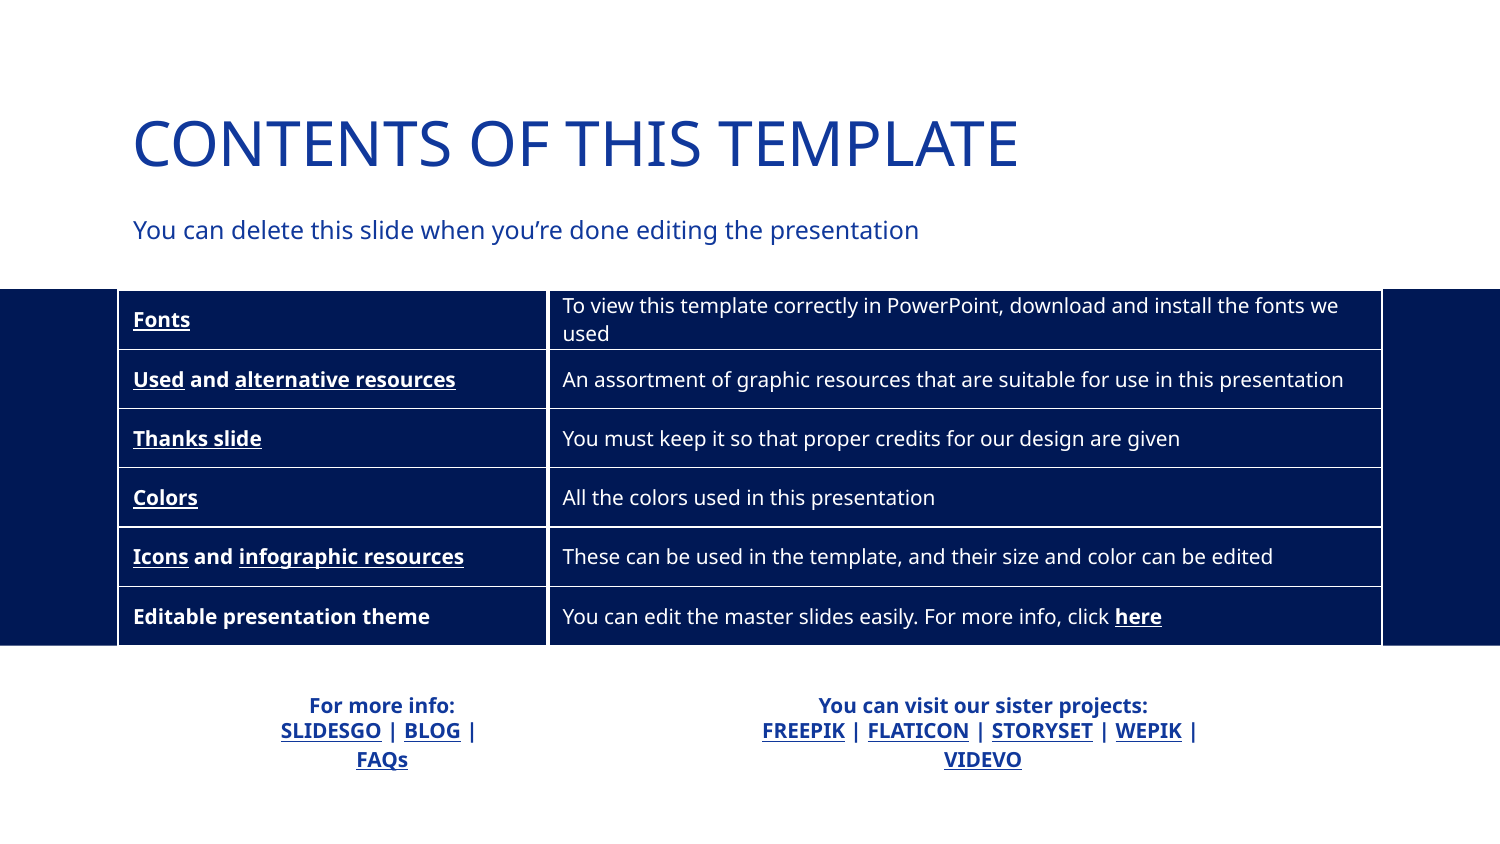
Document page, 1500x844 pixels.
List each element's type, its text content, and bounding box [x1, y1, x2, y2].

table_cell All the colors used in this presentation [550, 468, 1381, 526]
table_header Fonts [119, 291, 546, 349]
table_cell Colors [119, 468, 546, 526]
table_cell You must keep it so that proper credits for our design are given [550, 409, 1381, 467]
table_cell Editable presentation theme [119, 587, 546, 645]
table_cell You can edit the master slides easily. For more info, click here [550, 587, 1381, 645]
table_cell Used and alternative resources [119, 350, 546, 408]
table_cell An assortment of graphic resources that are suitable for use in this presentation [550, 350, 1381, 408]
table_header To view this template correctly in PowerPoint, download and install the fonts we used [550, 291, 1381, 349]
text_box For more info: SLIDESGO | BLOG | FAQs [241, 678, 523, 754]
title CONTENTS OF THIS TEMPLATE [116, 88, 1383, 183]
table_cell Thanks slide [119, 409, 546, 467]
table_cell These can be used in the template, and their size and color can be edited [550, 528, 1381, 586]
list You can delete this slide when you’re done editing the presentation [118, 199, 1382, 265]
table_cell Icons and infographic resources [119, 528, 546, 586]
text_box You can visit our sister projects: FREEPIK | FLATICON | STORYSET | WEPIK | VIDEVO [708, 678, 1259, 754]
